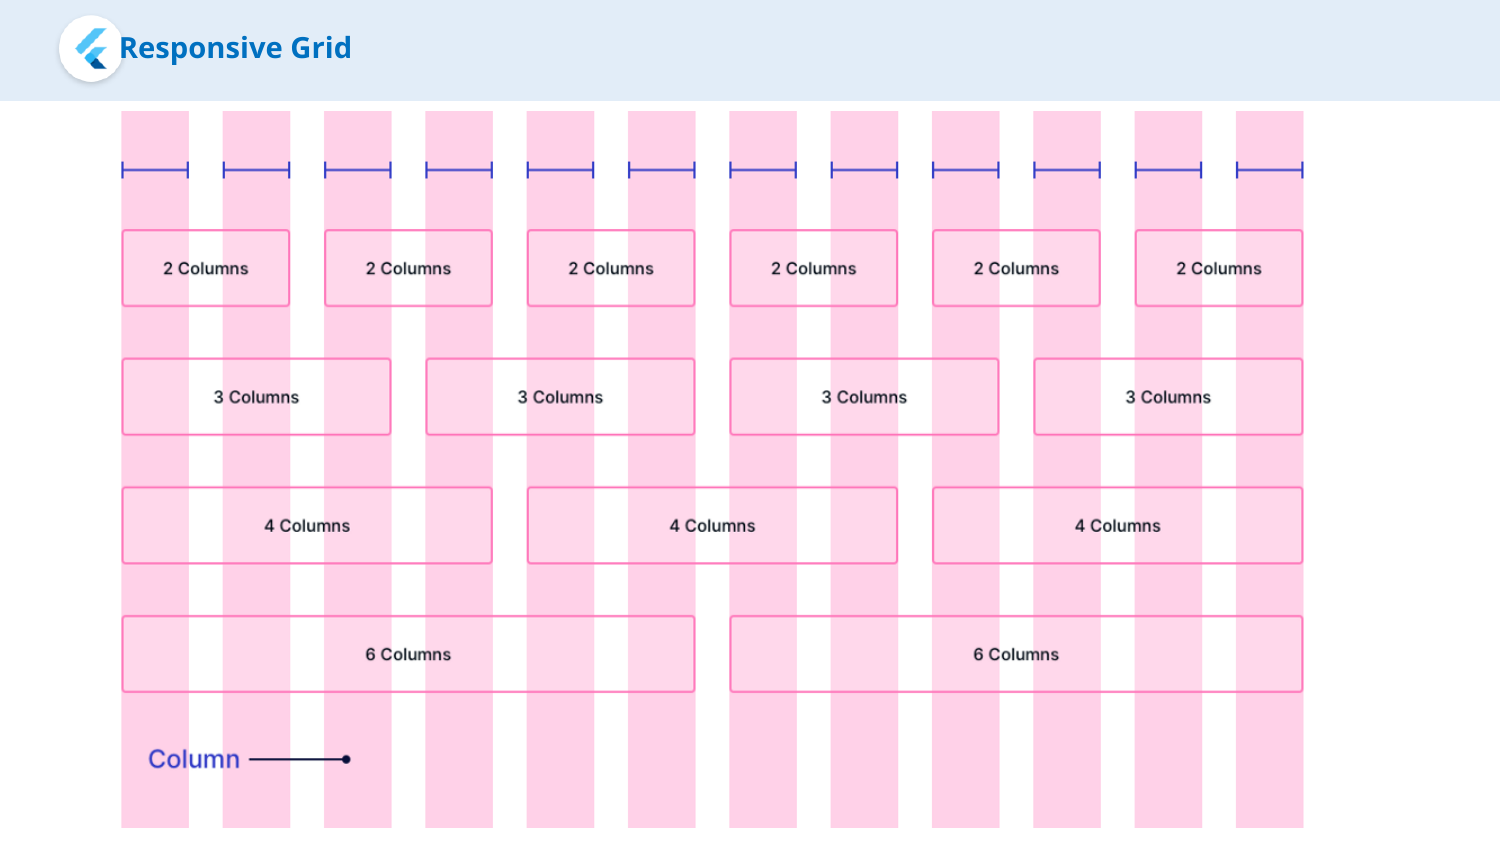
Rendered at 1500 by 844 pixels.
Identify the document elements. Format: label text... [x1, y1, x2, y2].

picture [0, 0, 1500, 844]
text_box Responsive Grid [104, 21, 368, 72]
